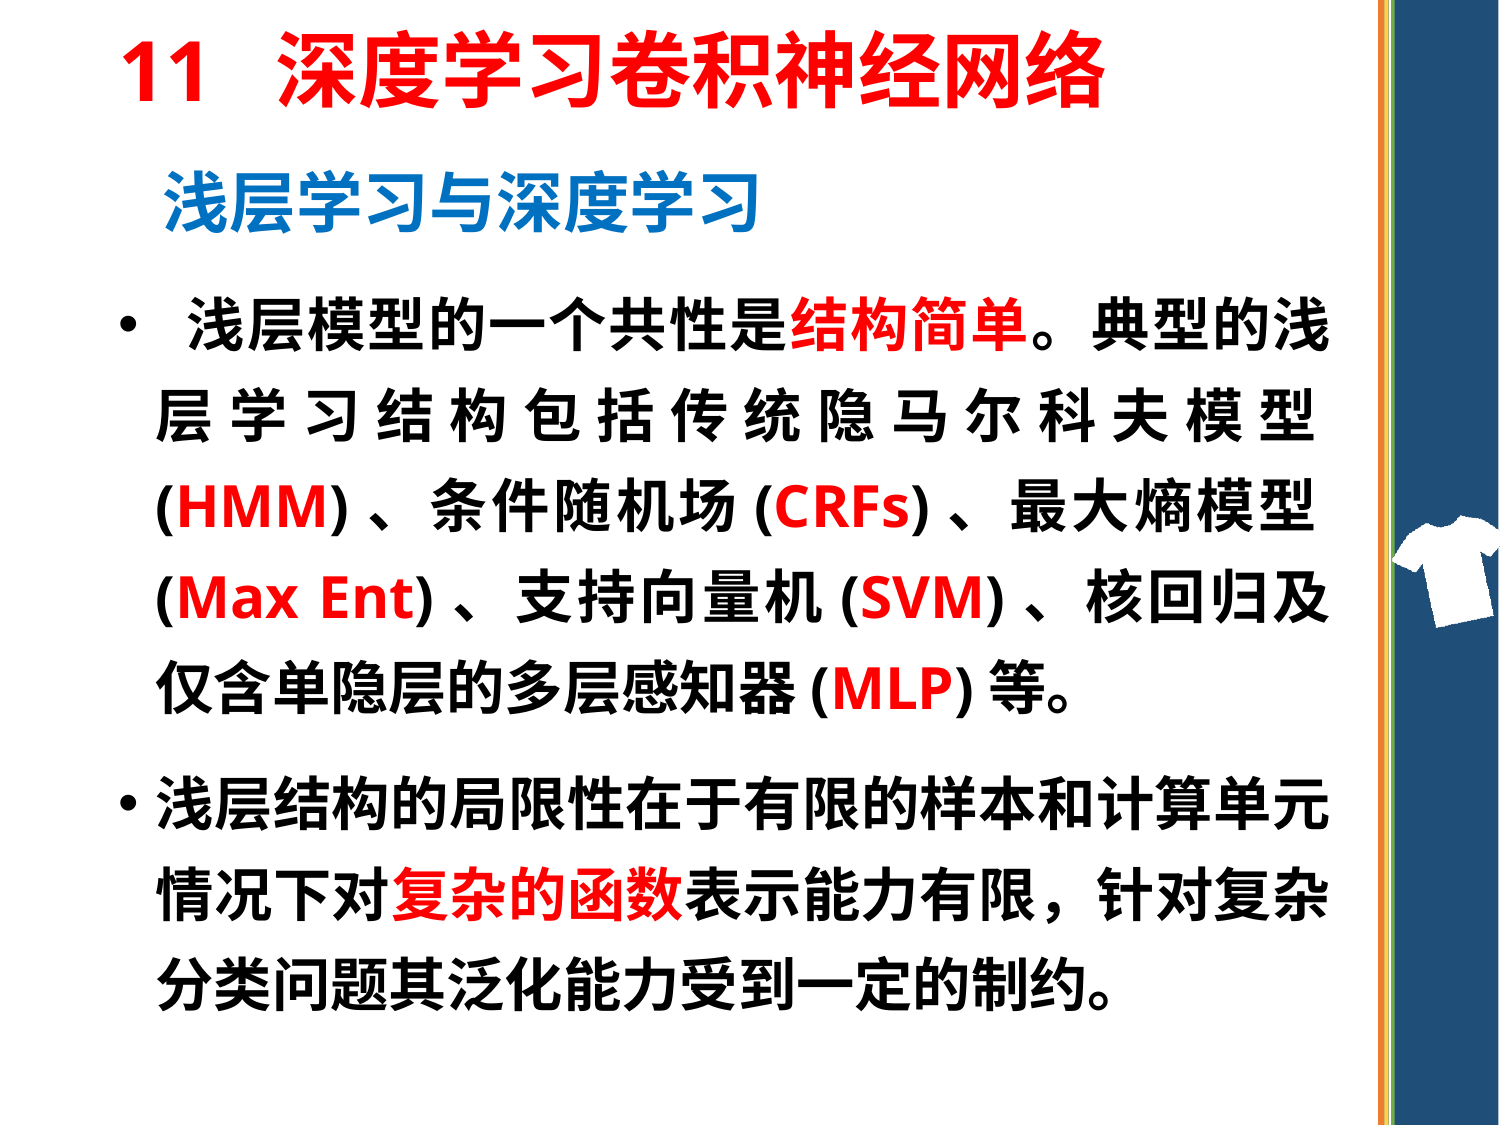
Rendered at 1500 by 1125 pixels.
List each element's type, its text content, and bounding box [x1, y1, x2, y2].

title 浅层学习与深度学习 [147, 152, 970, 259]
list 浅层模型的一个共性是结构简单。典型的浅层学习结构包括传统隐马尔科夫模型(HMM)、条件随机场(CRFs)、最大熵模型(Max Ent)、支持向量机(SVM)、核回归及仅含单隐层的多层感知器(MLP)等。 浅层结构的局限性在于有限的样本和计算单元情况下对复杂的函数表示能力有限，针对复杂分类问题其泛化能力受到一定的制约。 [103, 259, 1346, 1088]
text_box 11 深度学习卷积神经网络 [103, 0, 1168, 150]
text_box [1378, 0, 1500, 1125]
